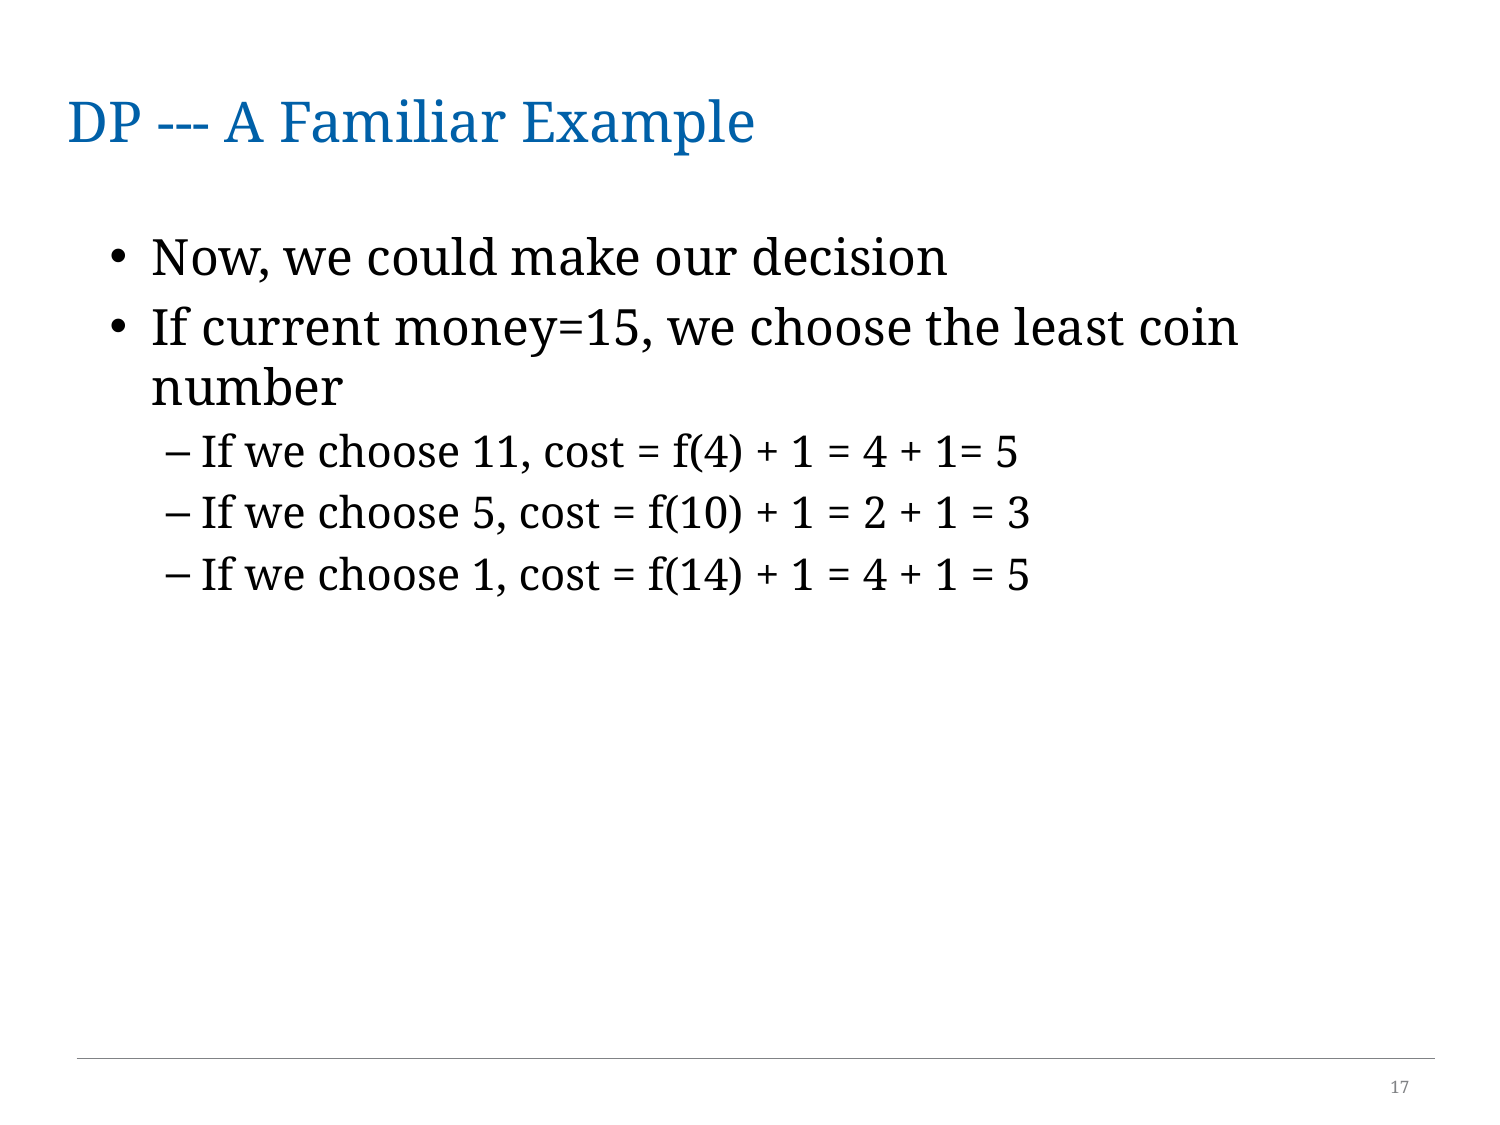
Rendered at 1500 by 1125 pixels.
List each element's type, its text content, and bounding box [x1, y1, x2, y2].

title DP --- A Familiar Example [52, 50, 1403, 190]
slide_number 17 [1175, 1057, 1425, 1118]
list Now, we could make our decision If current money=15, we choose the least coin number If we choose 11, cost = f(4) + 1 = 4 + 1= 5 If we choose 5, cost = f(10) + 1 = 2 + 1 = 3 If we choose 1, cost = f(14) + 1 = 4 + 1 = 5 [94, 217, 1459, 993]
